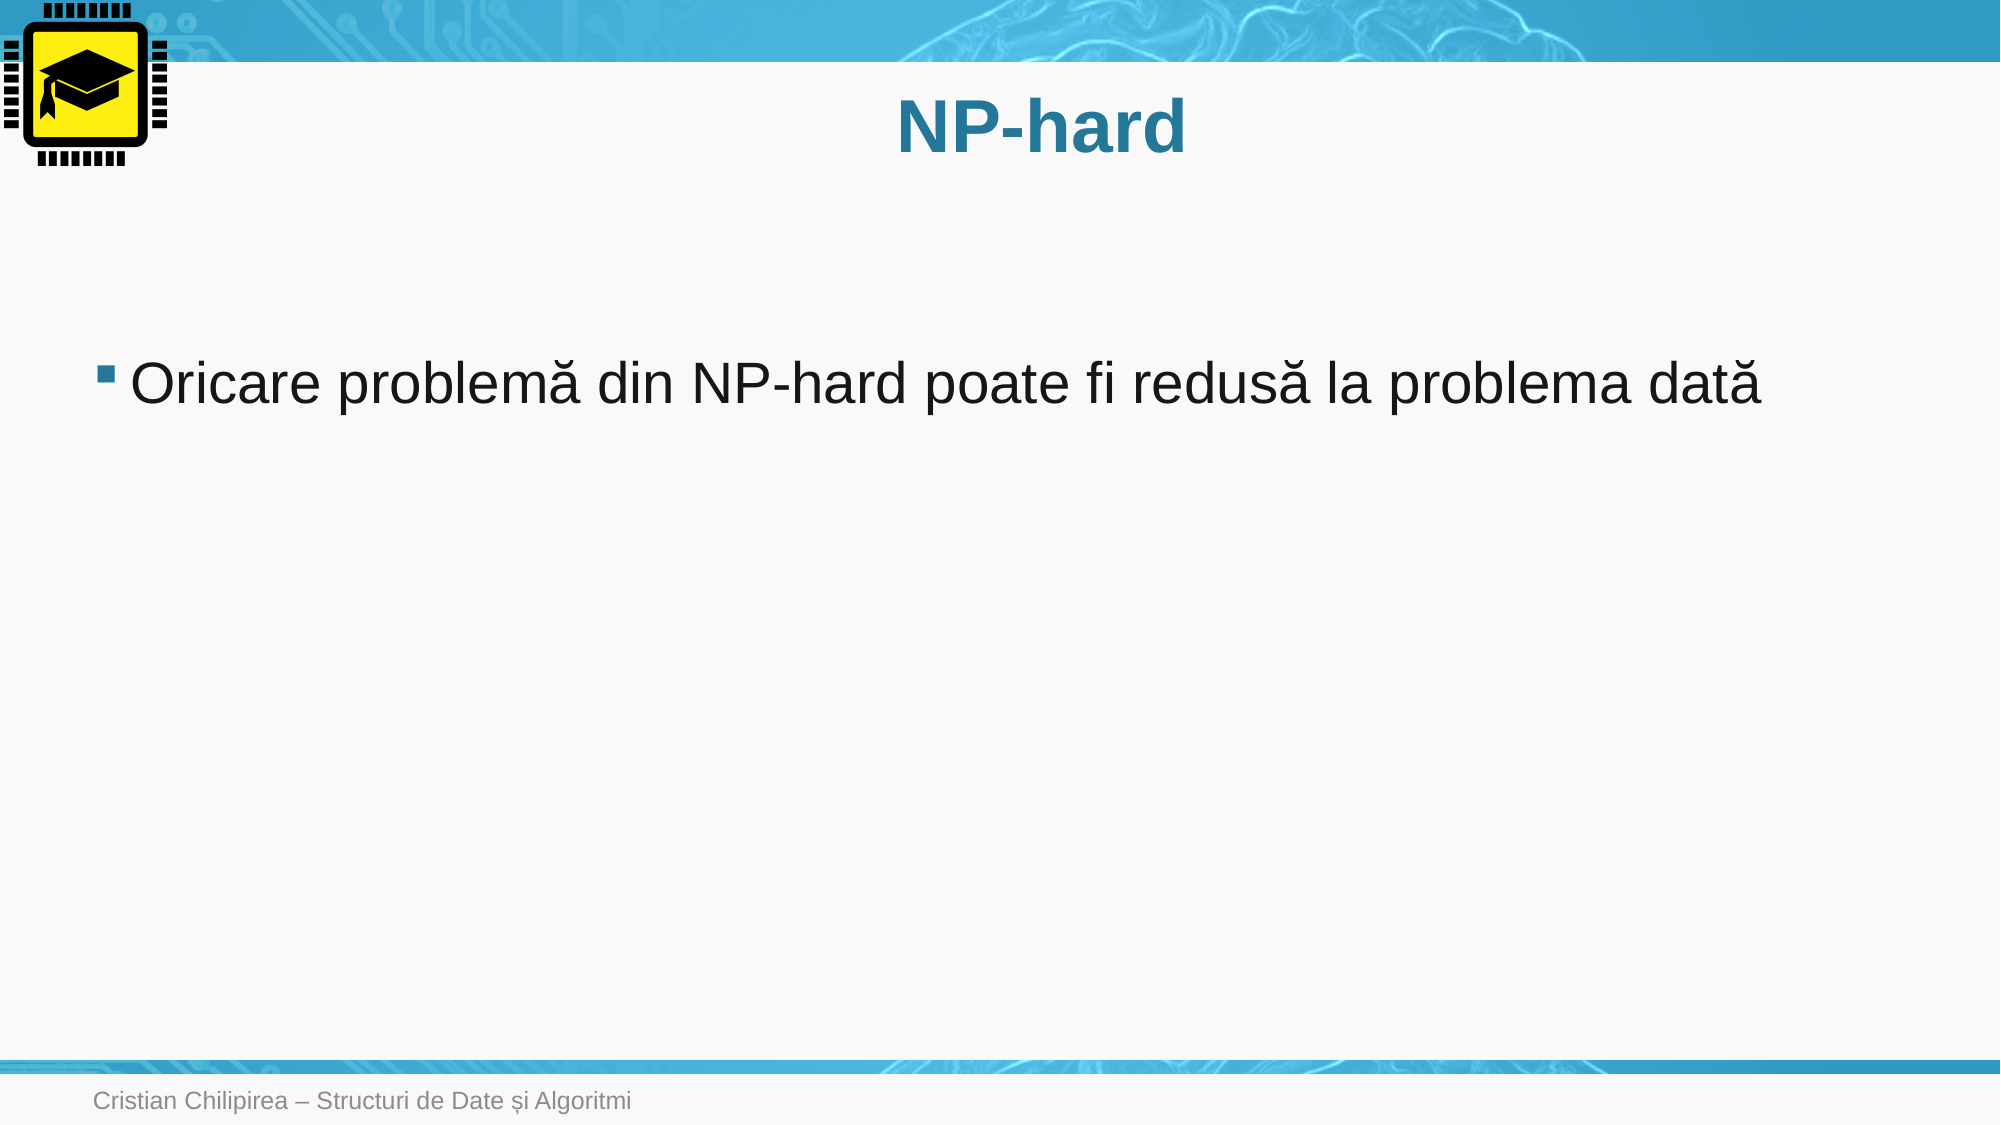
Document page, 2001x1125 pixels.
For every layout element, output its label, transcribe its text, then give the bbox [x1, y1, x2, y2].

footer Cristian Chilipirea – Structuri de Date și Algoritmi [77, 1073, 1338, 1125]
picture [0, 1060, 2000, 1074]
picture [0, 0, 2000, 166]
title NP-hard [170, 76, 1915, 180]
list Oricare problemă din NP-hard poate fi redusă la problema dată [77, 345, 1915, 1033]
